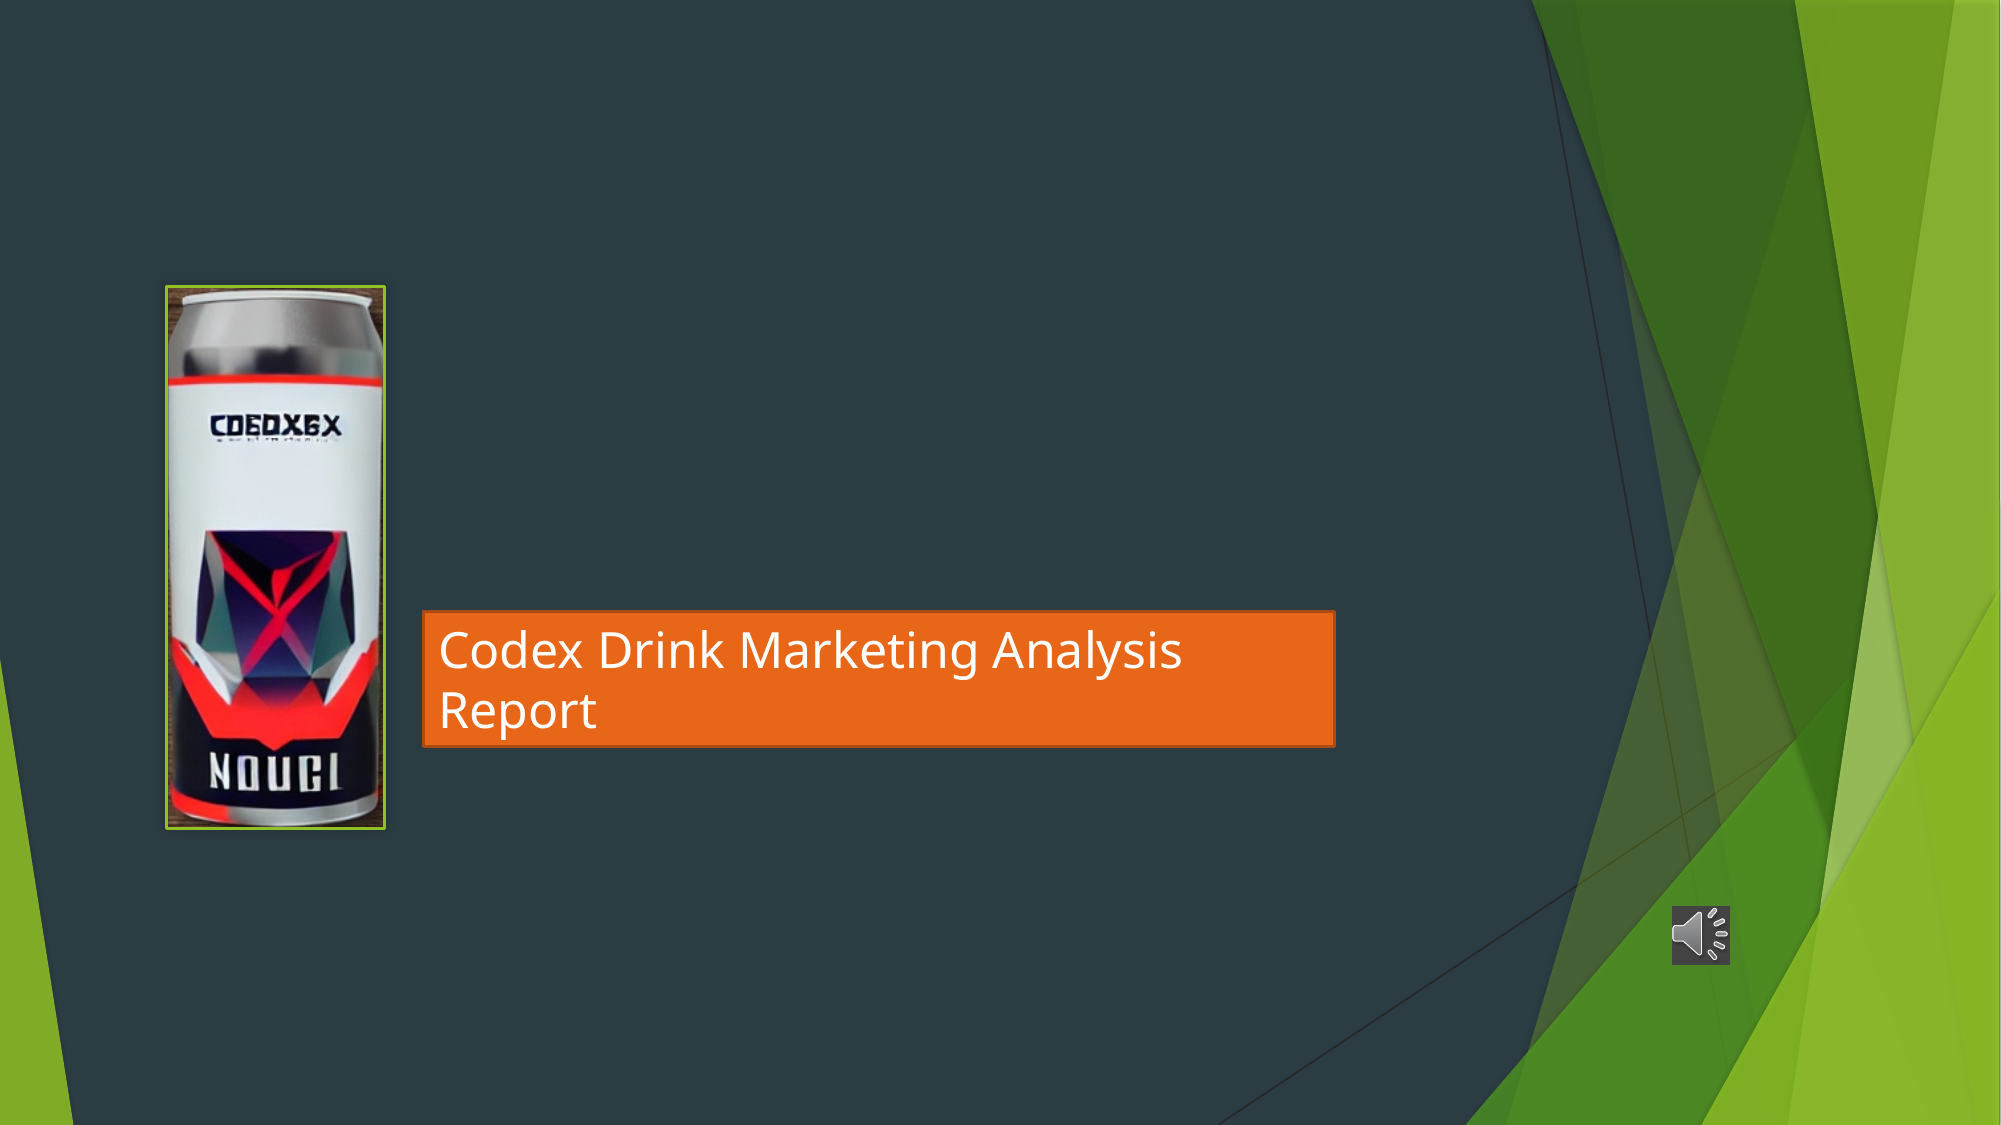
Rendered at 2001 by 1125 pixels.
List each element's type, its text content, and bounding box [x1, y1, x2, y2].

text_box Codex Drink Marketing Analysis Report [422, 610, 1336, 748]
picture [167, 287, 384, 828]
picture [1670, 905, 1732, 967]
